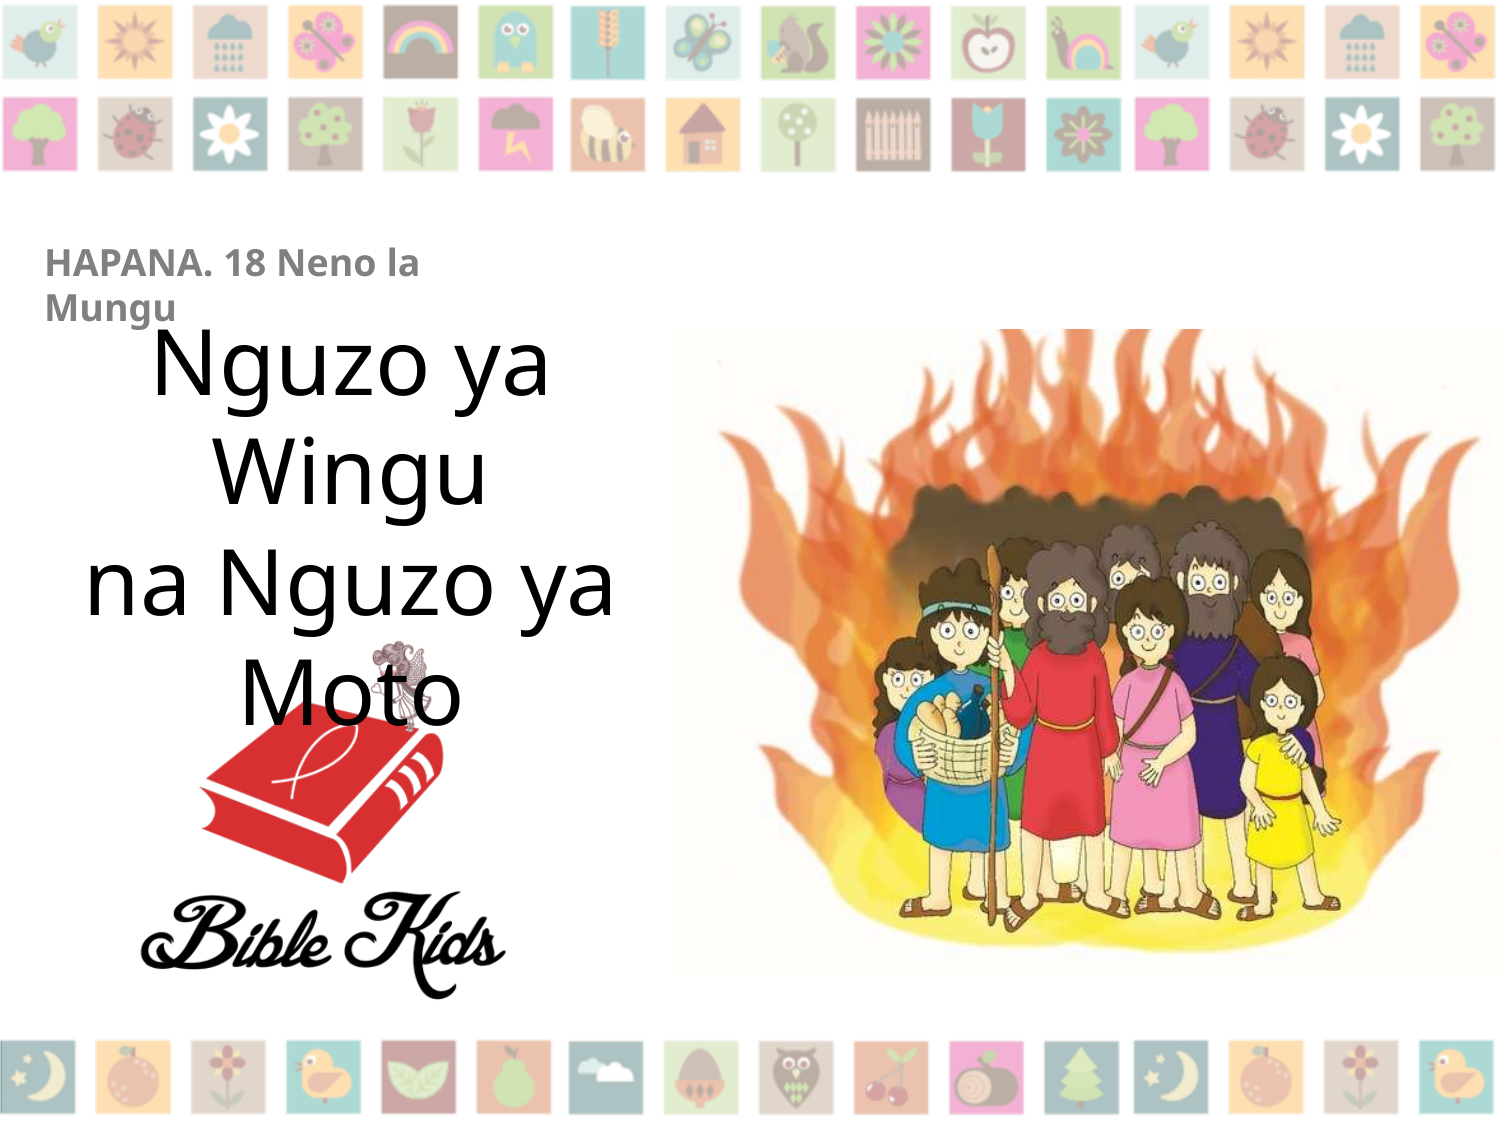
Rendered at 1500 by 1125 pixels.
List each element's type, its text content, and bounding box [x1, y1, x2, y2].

text_box HAPANA. 18 Neno la Mungu [29, 231, 526, 296]
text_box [0, 1028, 1500, 1118]
picture [114, 603, 544, 1030]
text_box Nguzo ya Wingu na Nguzo ya Moto [28, 296, 674, 751]
picture [677, 329, 1500, 977]
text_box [0, 3, 1500, 181]
